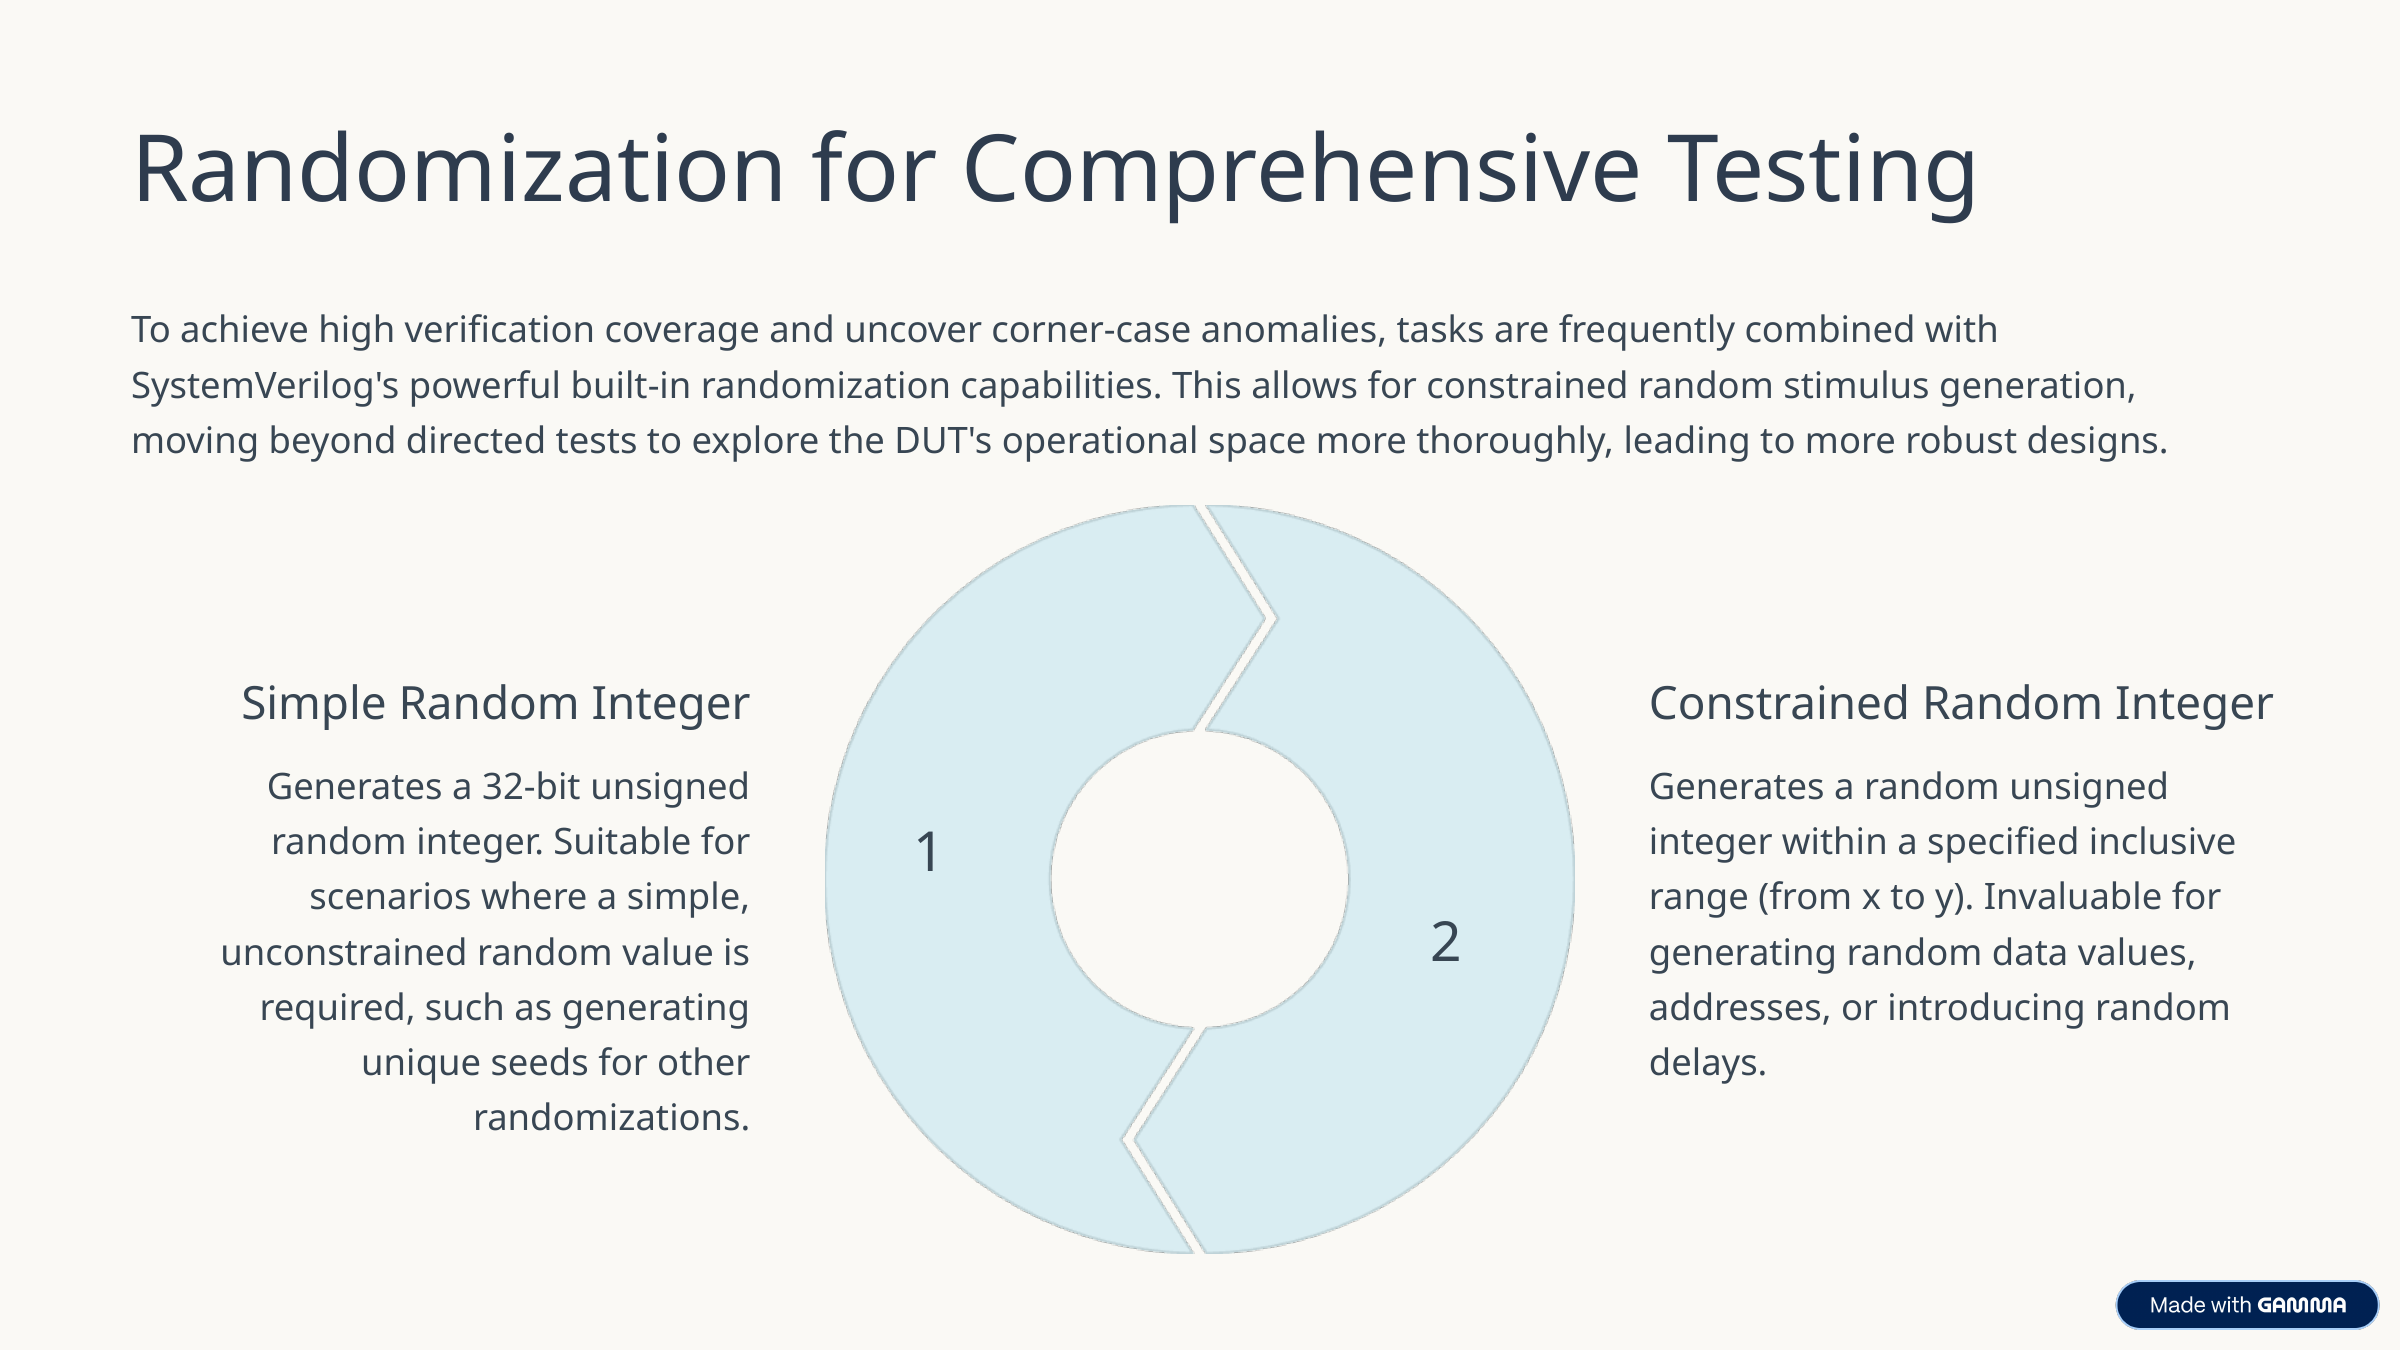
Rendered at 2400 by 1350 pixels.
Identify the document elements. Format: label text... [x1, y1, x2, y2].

text_box To achieve high verification coverage and uncover corner-case anomalies, tasks are frequently combined with SystemVerilog's powerful built-in randomization capabilities. This allows for constrained random stimulus generation, moving beyond directed tests to explore the DUT's operational space more thoroughly, leading to more robust designs. [130, 294, 2269, 464]
text_box Randomization for Comprehensive Testing [131, 102, 1937, 220]
picture [2106, 1271, 2389, 1339]
text_box Generates a 32-bit unsigned random integer. Suitable for scenarios where a simple, unconstrained random value is required, such as generating unique seeds for other randomizations. [131, 751, 751, 1089]
text_box Constrained Random Integer [1648, 670, 2267, 730]
picture [825, 505, 1575, 1254]
text_box Generates a random unsigned integer within a specified inclusive range (from x to y). Invaluable for generating random data values, addresses, or introducing random delays. [1648, 751, 2269, 1089]
text_box Simple Random Integer [246, 670, 751, 730]
